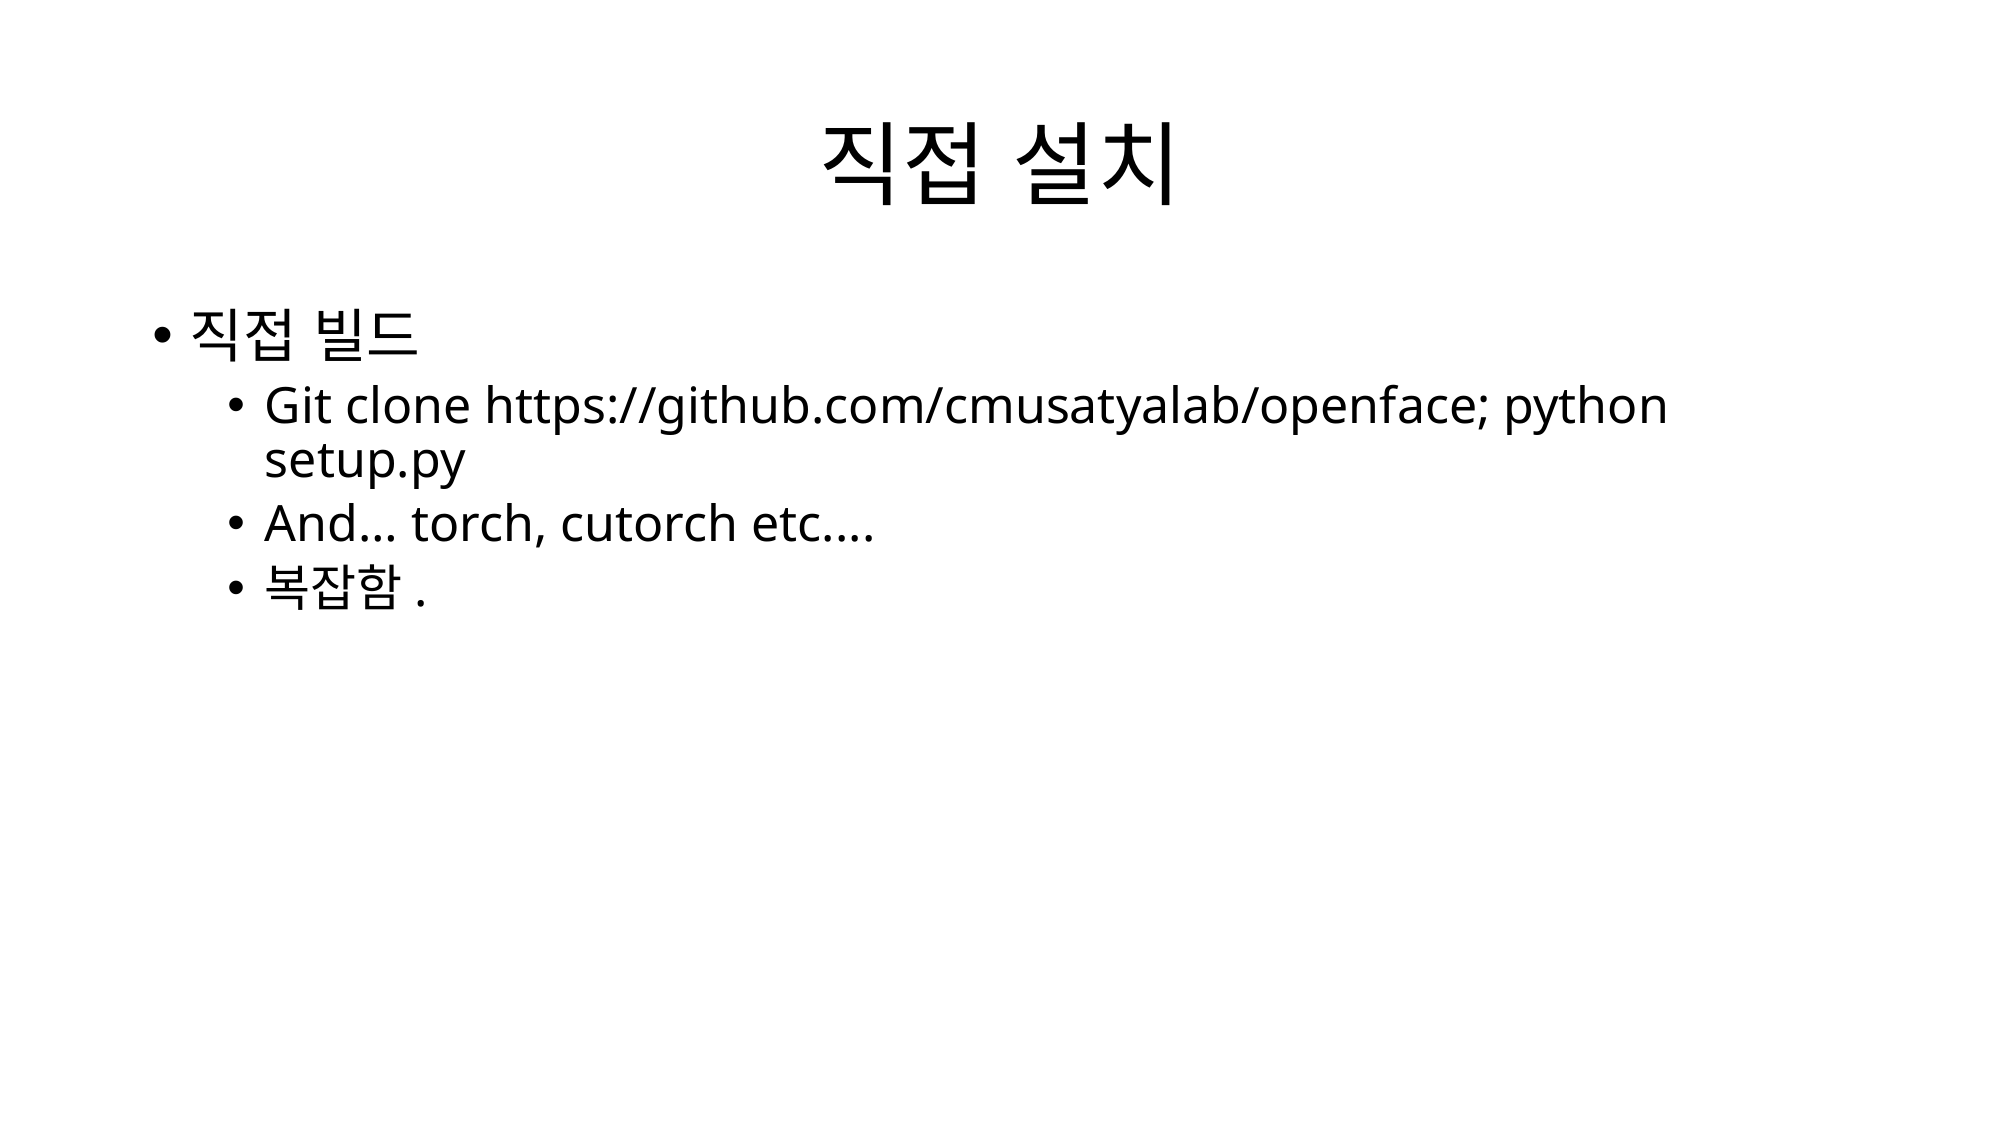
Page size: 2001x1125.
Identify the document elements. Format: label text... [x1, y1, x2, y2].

list 직접 빌드 Git clone https://github.com/cmusatyalab/openface; python setup.py And… torch, cutorch etc.... 복잡함. [137, 299, 1863, 1014]
title 직접 설치 [137, 59, 1863, 278]
